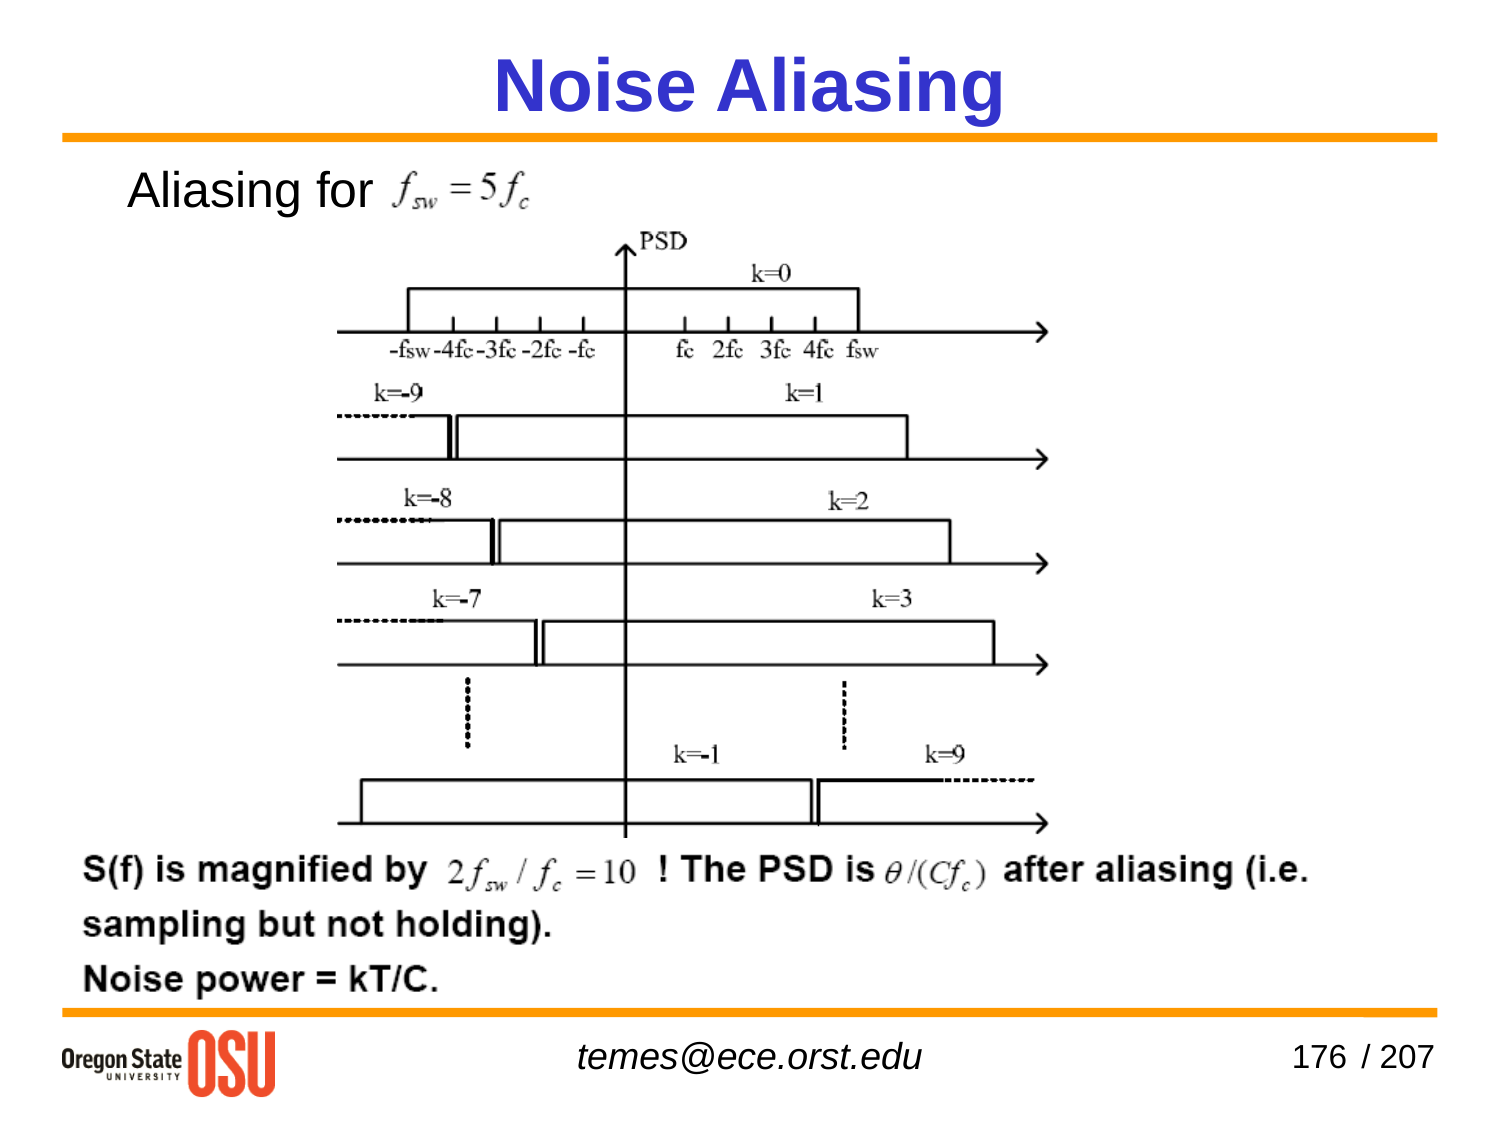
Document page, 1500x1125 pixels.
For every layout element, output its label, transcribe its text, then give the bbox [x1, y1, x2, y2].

list Aliasing for [112, 149, 1388, 238]
picture [337, 154, 1063, 838]
title Noise Aliasing [112, 24, 1388, 138]
picture [74, 849, 1326, 1004]
picture [62, 1012, 275, 1113]
slide_number 176 [1153, 1025, 1363, 1085]
